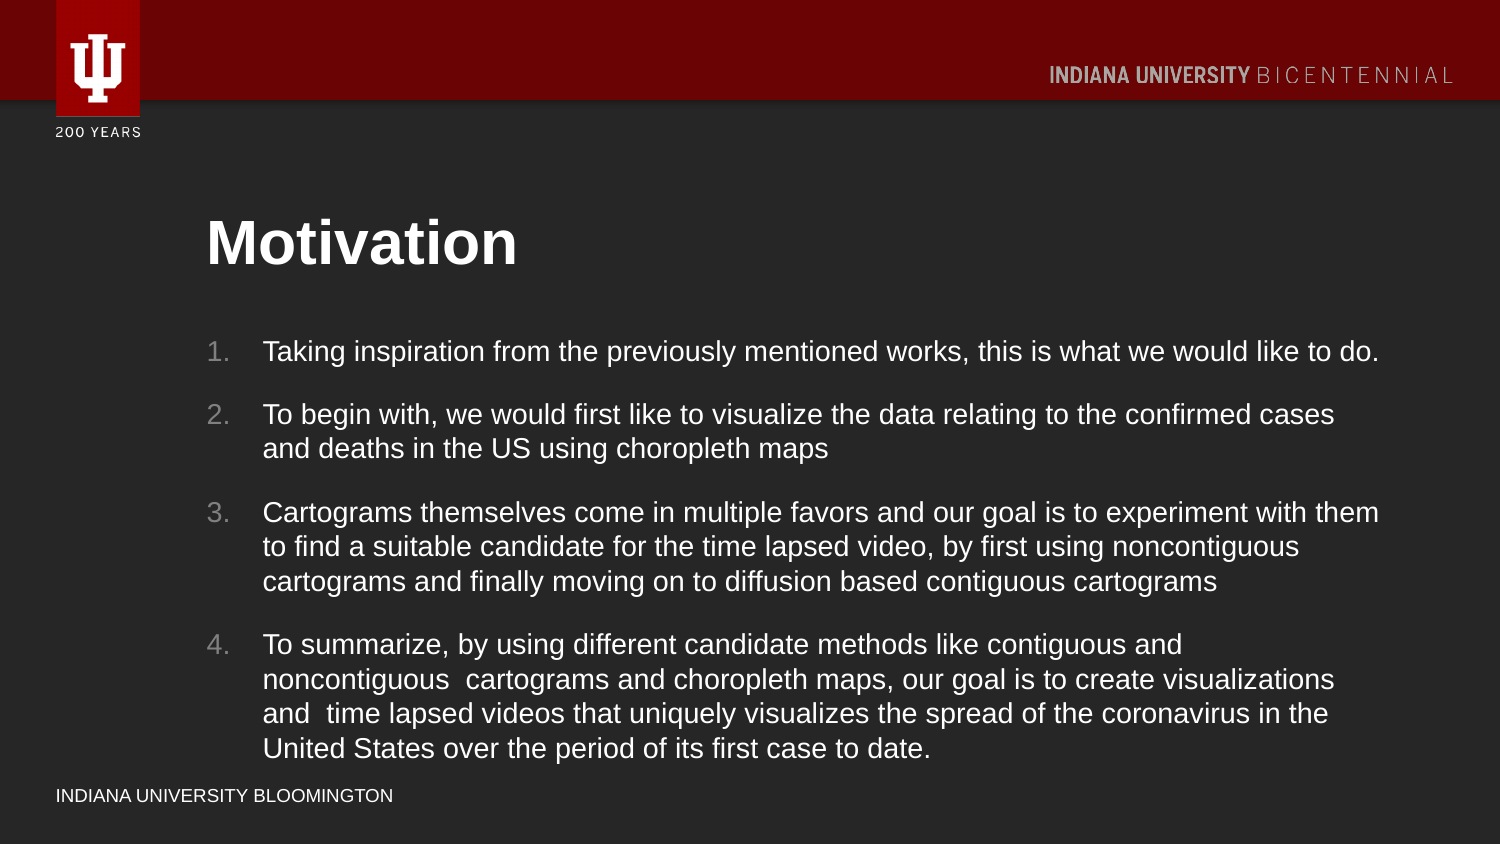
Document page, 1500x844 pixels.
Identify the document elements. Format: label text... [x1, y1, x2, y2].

picture [44, 0, 153, 144]
text_box Taking inspiration from the previously mentioned works, this is what we would like to do. To begin with, we would first like to visualize the data relating to the confirmed cases and deaths in the US using choropleth maps Cartograms themselves come in multiple favors and our goal is to experiment with them to find a suitable candidate for the time lapsed video, by first using noncontiguous cartograms and finally moving on to diffusion based contiguous cartograms To summarize, by using different candidate methods like contiguous and noncontiguous cartograms and choropleth maps, our goal is to create visualizations and time lapsed videos that uniquely visualizes the spread of the coronavirus in the United States over the period of its first case to date. [191, 324, 1400, 786]
title Motivation [191, 181, 1400, 297]
